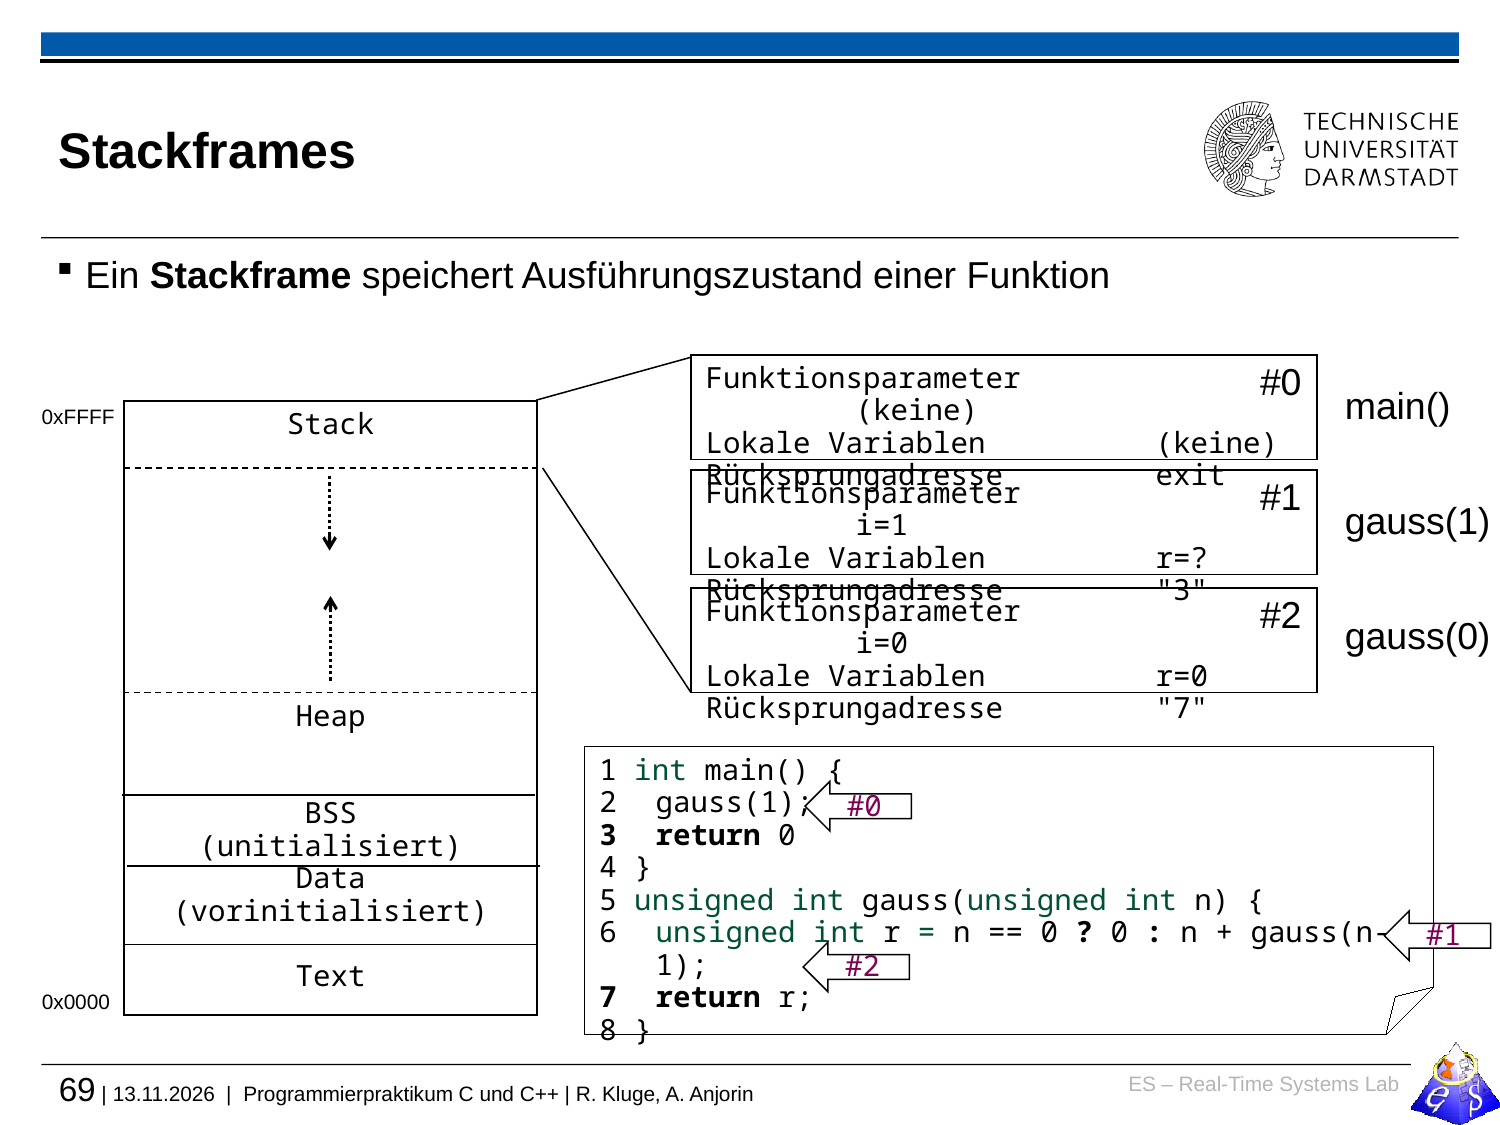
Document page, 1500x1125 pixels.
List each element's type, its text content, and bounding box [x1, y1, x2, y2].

text_box #1 [1245, 469, 1317, 527]
text_box Stack Heap BSS (unitialisiert) Data (vorinitialisiert) Text [123, 698, 538, 944]
picture [1187, 84, 1483, 214]
text_box #0 [805, 781, 912, 832]
text_box Funktionsparameter i=0 Lokale Variablen r=0 Rücksprungadresse "7" [696, 587, 1317, 693]
text_box 1 int main() { gauss(1); return 0 4 } 5 unsigned int gauss(unsigned int n) { unsigned int r = n == 0 ? 0 : n + gauss(n-1); return r; 8 } [584, 746, 1434, 1035]
text_box #2 [1245, 587, 1317, 645]
text_box 0x0000 [26, 983, 125, 1022]
text_box #1 [1384, 910, 1491, 961]
text_box Aber: std::ostream hat keinen Kopierkonstruktor! [1386, 987, 1432, 1033]
text_box #2 [803, 942, 910, 992]
text_box gauss(0) [1330, 608, 1500, 666]
text_box Funktionsparameter i=1 Lokale Variablen r=? Rücksprungadresse "3" [695, 470, 1317, 575]
list Ein Stackframe speichert Ausführungszustand einer Funktion [41, 243, 1459, 1059]
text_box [542, 467, 692, 693]
text_box #0 [1245, 354, 1317, 412]
text_box 0xFFFF [26, 398, 130, 437]
text_box Funktionsparameter (keine) Lokale Variablen (keine) Rücksprungadresse exit [690, 355, 1317, 460]
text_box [538, 469, 694, 699]
title Stackframes [58, 80, 1187, 218]
text_box Stack Heap BSS (unitialisiert) Data (vorinitialisiert) Text [123, 400, 538, 467]
text_box gauss(1) [1330, 493, 1500, 551]
text_box main() [1329, 378, 1466, 436]
text_box Stack Heap BSS (unitialisiert) Data (vorinitialisiert) Text [123, 474, 537, 692]
text_box Stack Heap BSS (unitialisiert) Data (vorinitialisiert) Text [123, 951, 538, 1015]
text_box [535, 357, 692, 401]
picture [1411, 1041, 1500, 1125]
